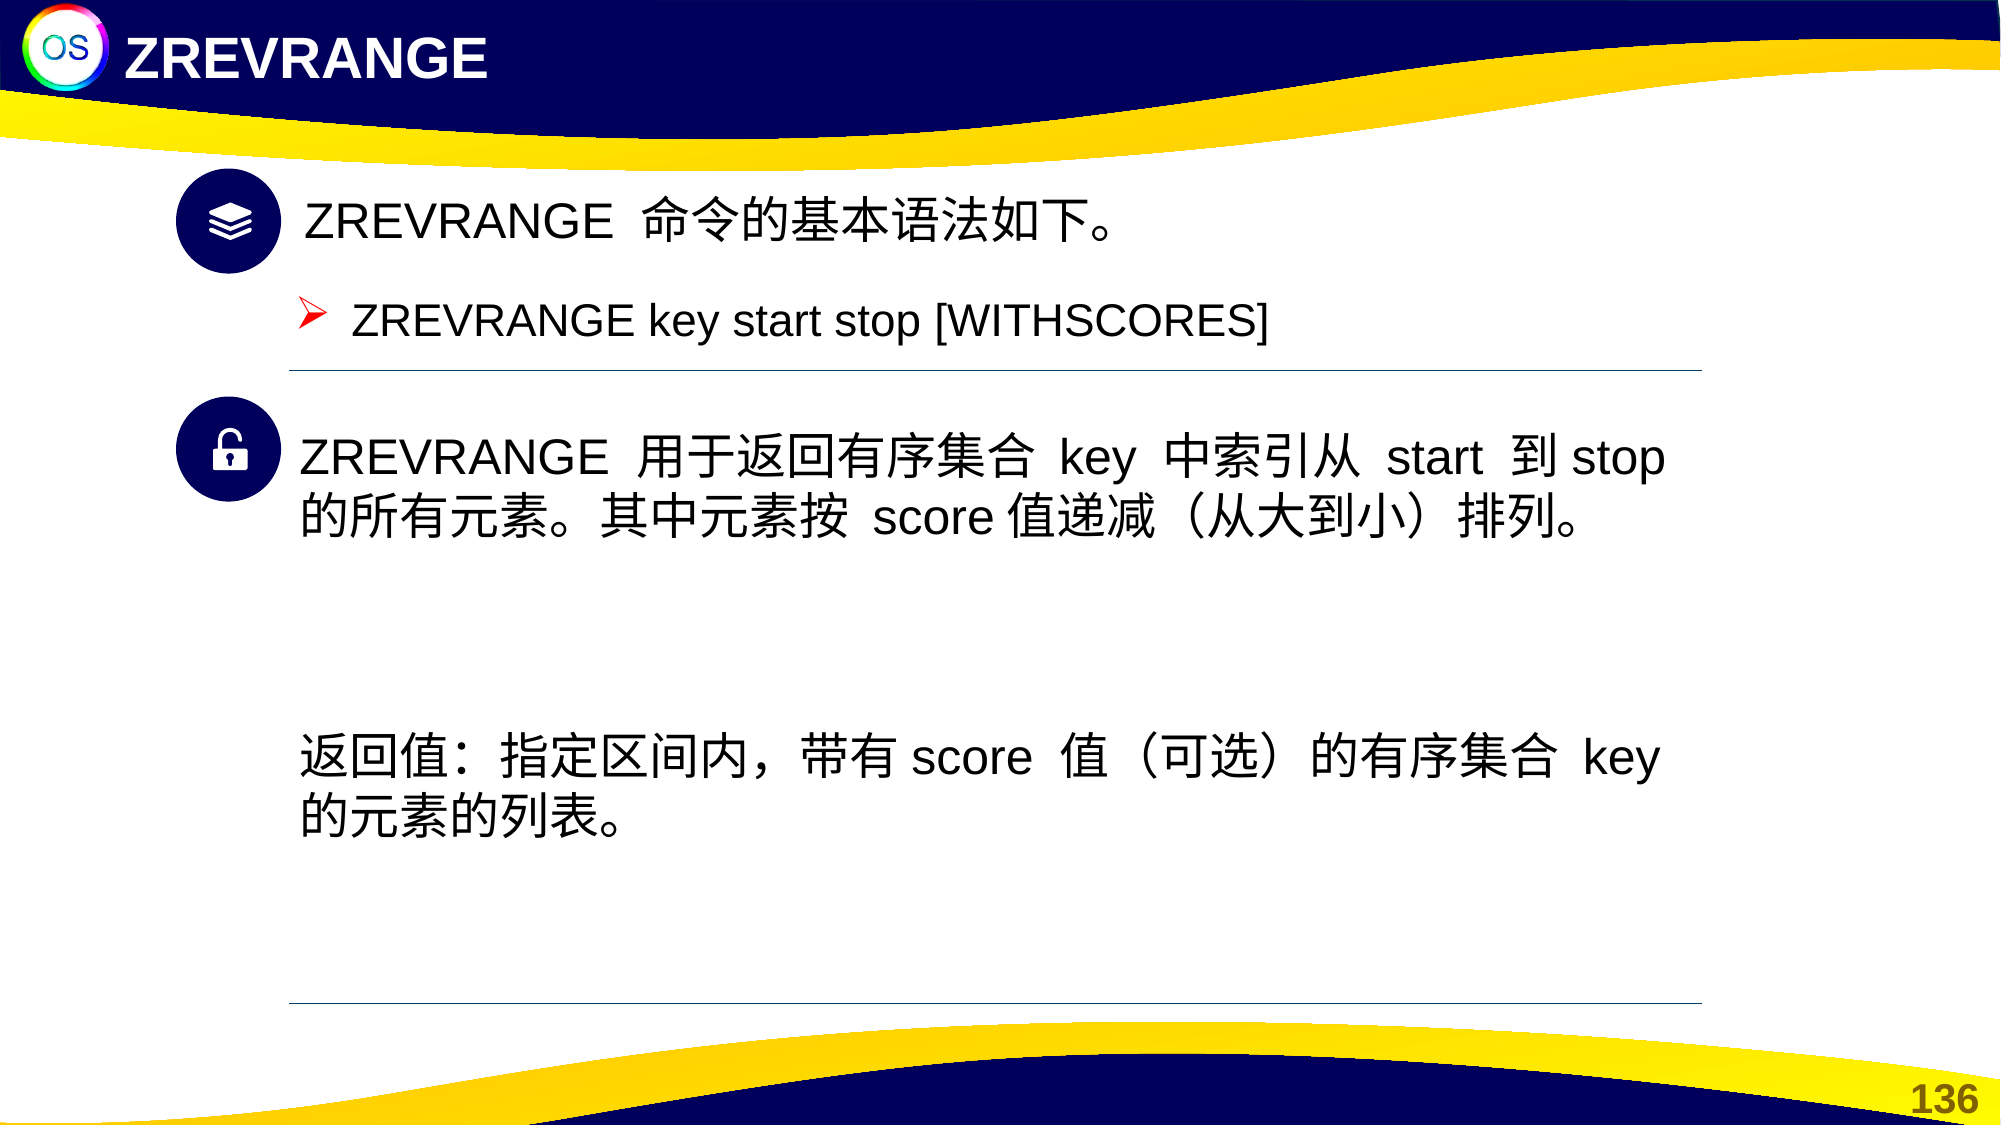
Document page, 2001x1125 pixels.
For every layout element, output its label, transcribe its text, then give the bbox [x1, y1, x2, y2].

picture [22, 3, 109, 91]
text_box ZREVRANGE 命令的基本语法如下。 [289, 186, 1109, 251]
text_box [176, 396, 282, 502]
text_box ZREVRANGE 用于返回有序集合 key 中索引从 start 到stop 的所有元素。其中元素按 score值递减（从大到小）排列。 返回值：指定区间内，带有score 值（可选）的有序集合 key 的元素的列表。 [284, 417, 1698, 852]
text_box ZREVRANGE key start stop [WITHSCORES] [280, 272, 1657, 349]
text_box [209, 219, 252, 232]
text_box [209, 202, 252, 223]
text_box [176, 168, 282, 274]
text_box [213, 427, 248, 471]
text_box ZREVRANGE [109, 12, 1263, 98]
text_box [209, 227, 252, 240]
